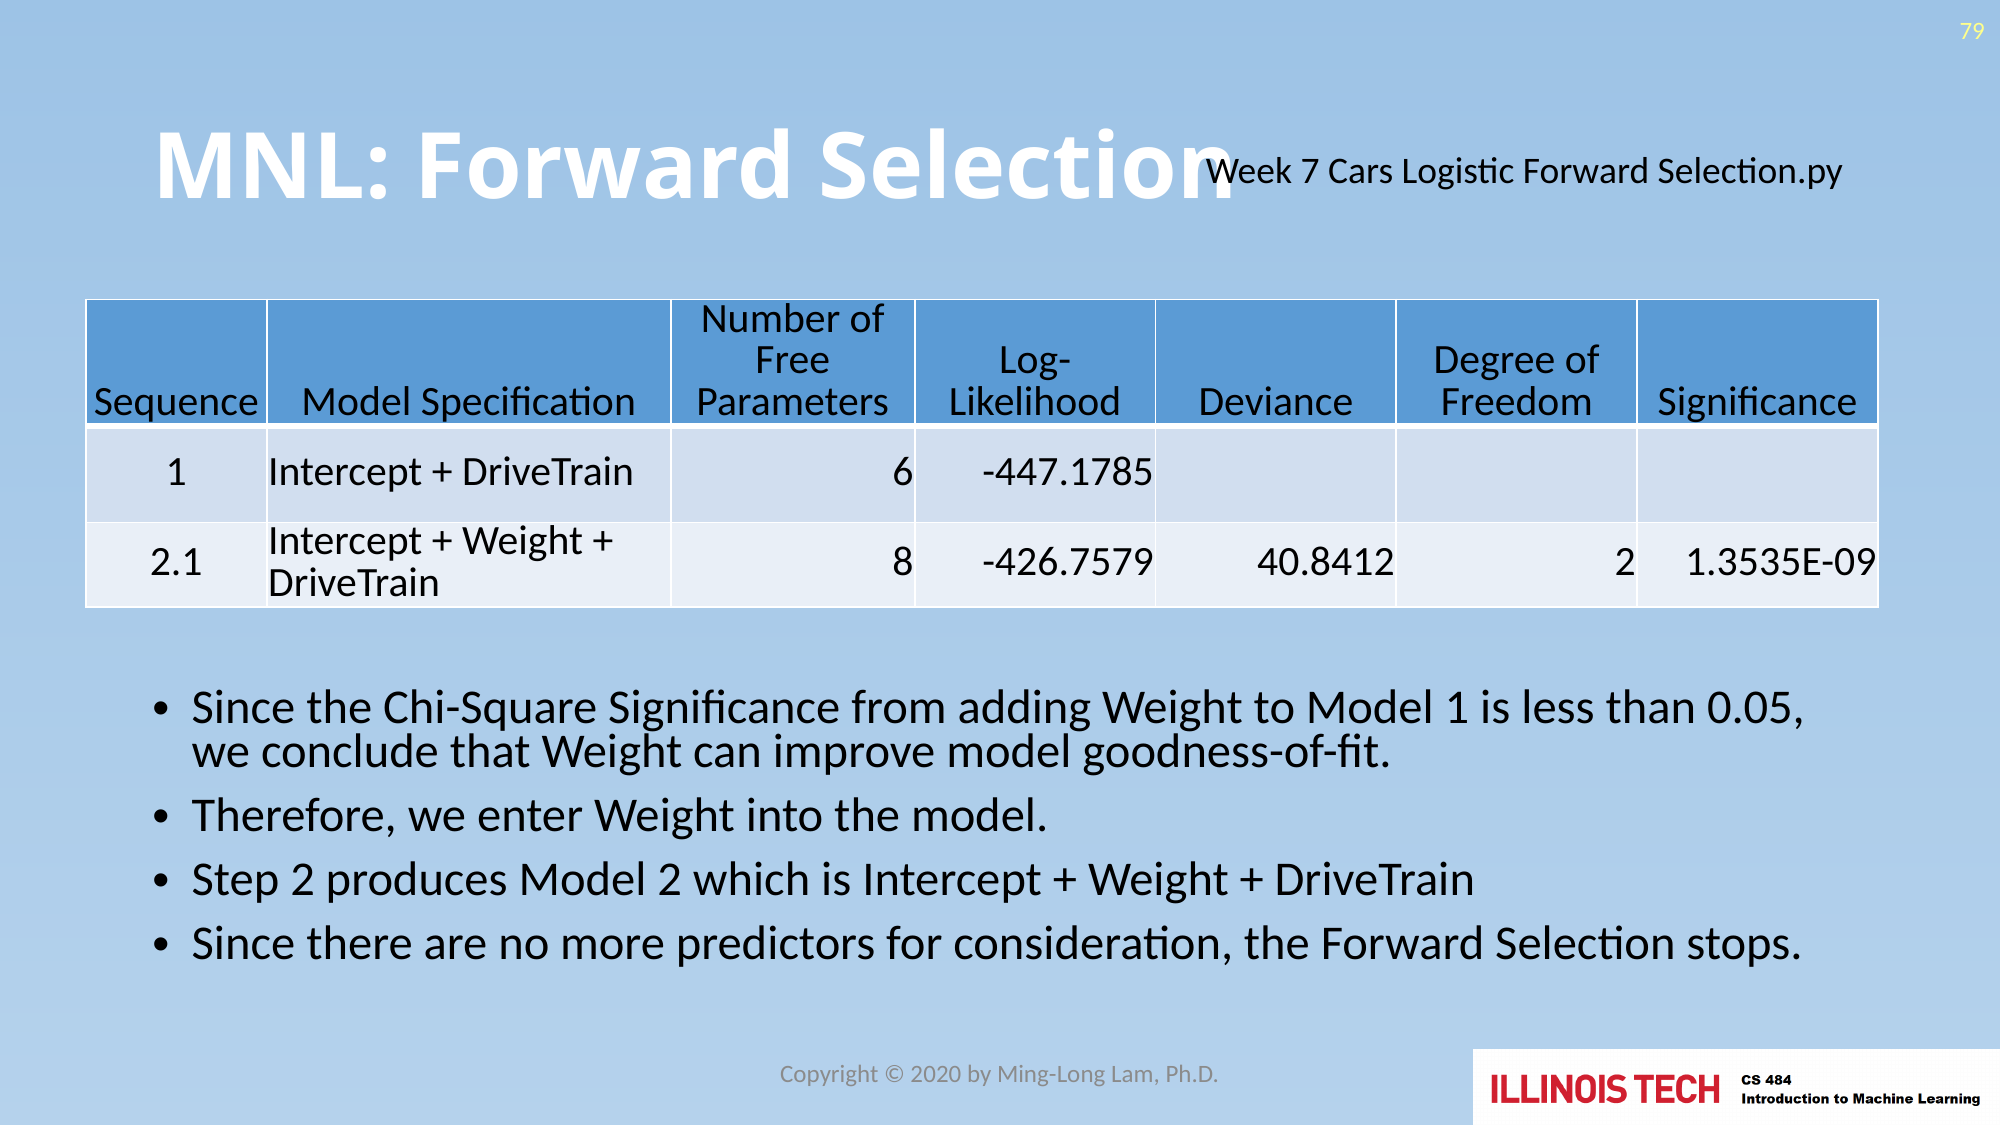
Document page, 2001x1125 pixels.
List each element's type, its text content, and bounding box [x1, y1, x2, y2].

table_cell 6 [672, 429, 914, 522]
table_cell 40.8412 [1156, 523, 1395, 606]
table_cell 1.3535E-09 [1638, 523, 1877, 606]
table_cell 2 [1397, 523, 1636, 606]
table_header Model Specification [268, 300, 670, 423]
table_cell [1638, 429, 1877, 522]
slide_number 79 [1550, 0, 2000, 60]
table_header Number of Free Parameters [672, 300, 914, 423]
table_cell 1 [87, 429, 266, 522]
table_cell -426.7579 [916, 523, 1155, 606]
footer Copyright © 2020 by Ming-Long Lam, Ph.D. [662, 1042, 1338, 1103]
text_box Since the Chi-Square Significance from adding Weight to Model 1 is less than 0.05, we conclude that Weight can improve model goodness-of-fit. Therefore, we enter Weight into the model. Step 2 produces Model 2 which is Intercept + Weight + DriveTrain Since there are no more predictors for consideration, the Forward Selection stops. [137, 680, 1863, 1014]
picture [1473, 1049, 2000, 1125]
table_cell 8 [672, 523, 914, 606]
table_cell [1397, 429, 1636, 522]
table_header Deviance [1156, 300, 1395, 423]
table_cell -447.1785 [916, 429, 1155, 522]
table_cell 2.1 [87, 523, 266, 606]
table_header Significance [1638, 300, 1877, 423]
table_header Degree of Freedom [1397, 300, 1636, 423]
table_header Sequence [87, 300, 266, 423]
text_box Week 7 Cars Logistic Forward Selection.py [1191, 138, 1859, 199]
table_header Log-Likelihood [916, 300, 1155, 423]
title MNL: Forward Selection [137, 59, 1863, 278]
table_cell Intercept + DriveTrain [268, 429, 670, 522]
table_cell [1156, 429, 1395, 522]
table_cell Intercept + Weight + DriveTrain [268, 523, 670, 606]
